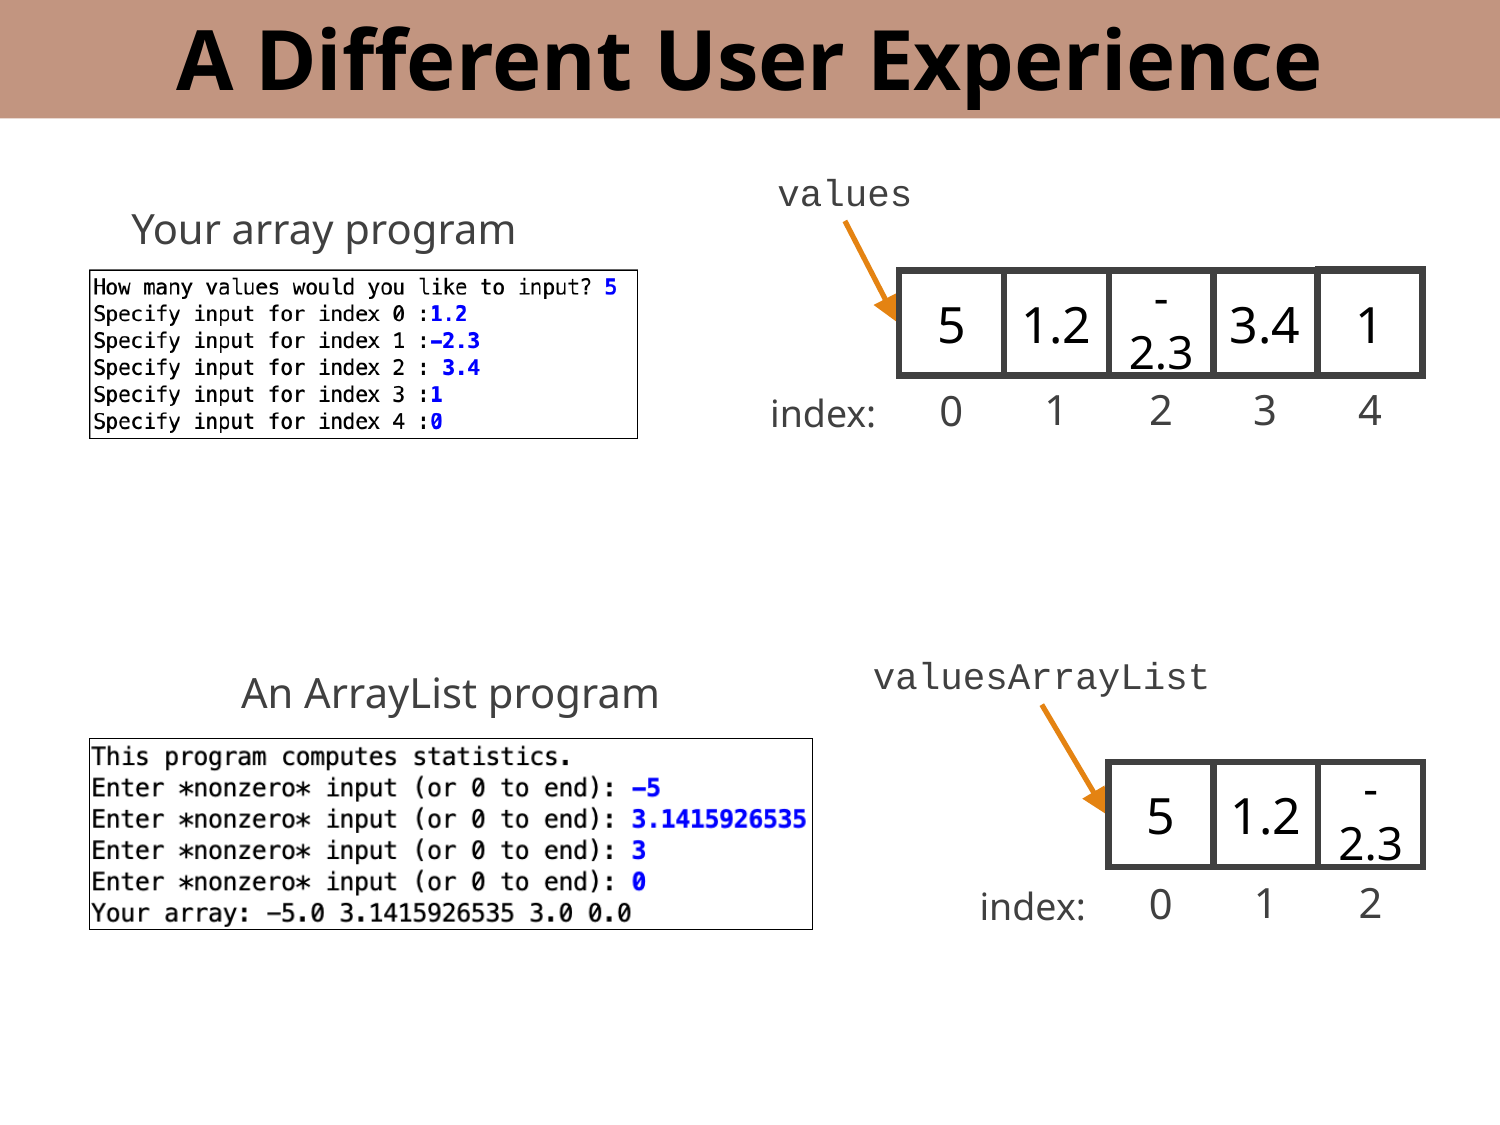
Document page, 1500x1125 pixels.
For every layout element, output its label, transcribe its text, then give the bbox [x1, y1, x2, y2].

text_box -2.3 [1108, 271, 1212, 377]
text_box 5 [898, 271, 1003, 377]
text_box 0 [924, 377, 978, 443]
text_box 2 [1344, 869, 1398, 934]
text_box 0 [1134, 870, 1188, 935]
text_box 5 [1108, 762, 1213, 868]
text_box An ArrayList program [226, 659, 676, 725]
text_box 3.4 [1212, 271, 1317, 377]
text_box 4 [1343, 377, 1397, 442]
text_box 1.2 [1003, 271, 1108, 377]
text_box 2 [1134, 377, 1188, 442]
text_box 1 [1239, 869, 1293, 934]
picture [88, 269, 638, 440]
text_box index: [964, 875, 1101, 936]
text_box 3 [1238, 377, 1292, 442]
text_box -2.3 [1318, 762, 1424, 868]
text_box 1 [1029, 377, 1083, 442]
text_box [844, 221, 897, 323]
picture [88, 737, 813, 931]
text_box values [762, 161, 928, 221]
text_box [1041, 704, 1106, 816]
text_box valuesArrayList [858, 644, 1226, 705]
text_box Your array program [116, 195, 532, 260]
text_box 1.2 [1213, 762, 1318, 868]
text_box 1 [1317, 271, 1423, 377]
text_box A Different User Experience [0, 0, 1500, 121]
text_box index: [755, 383, 891, 443]
